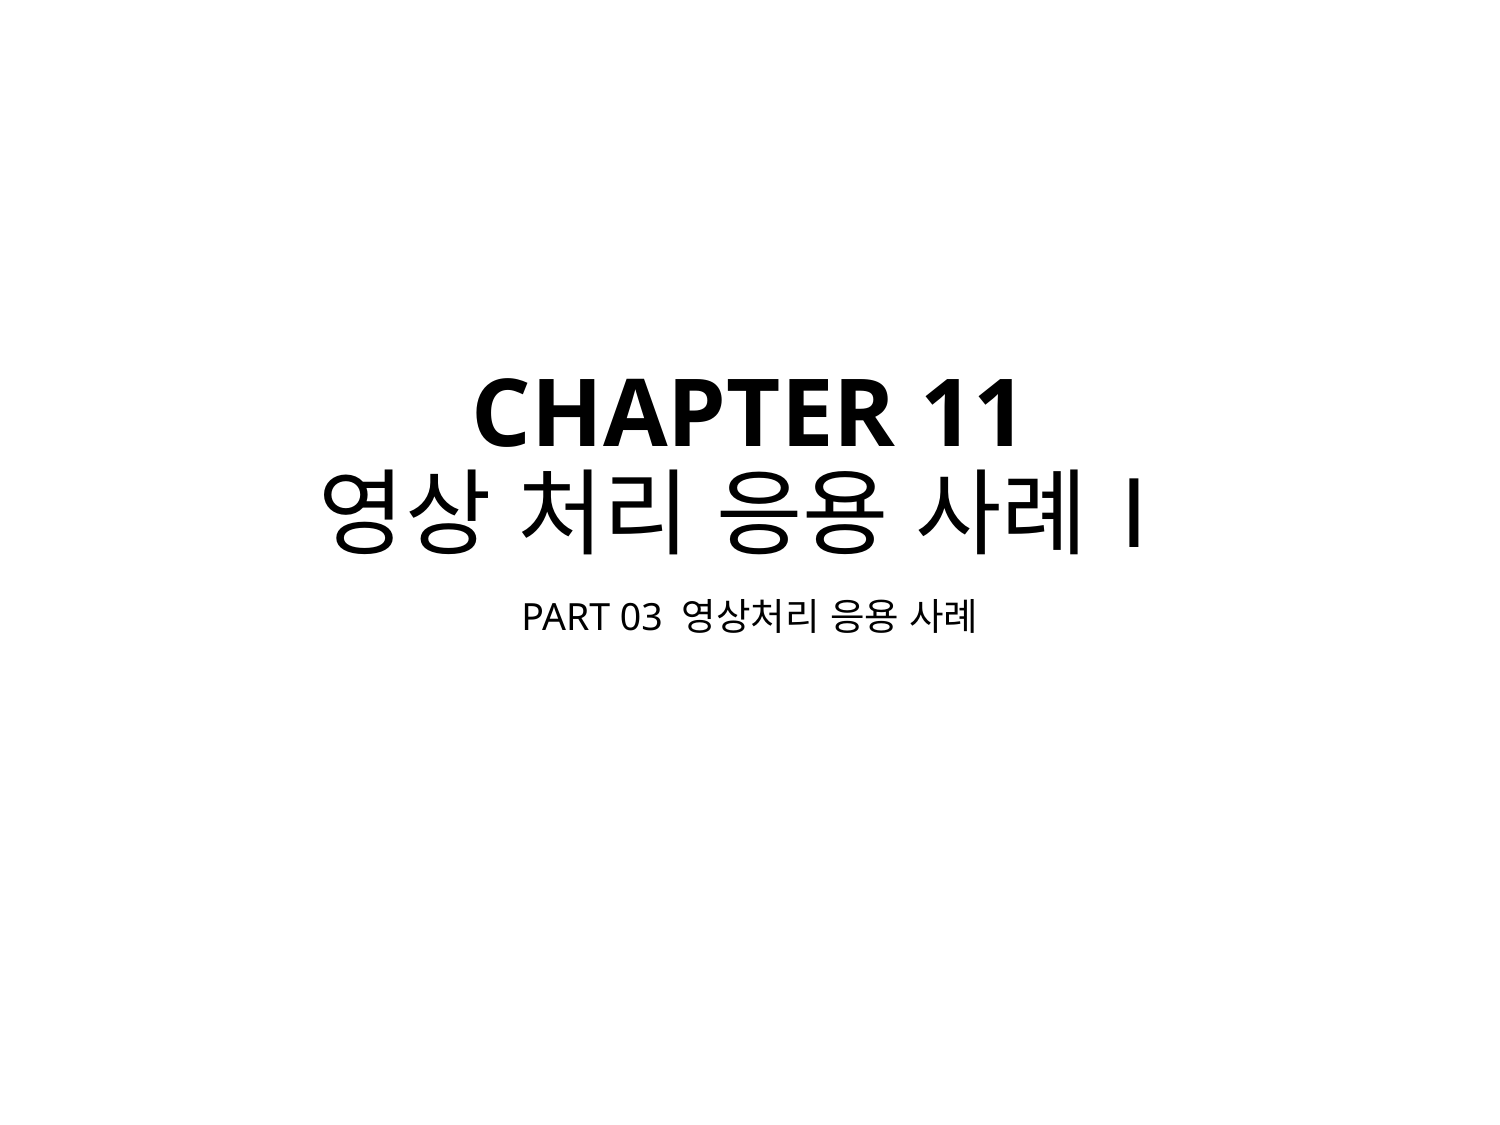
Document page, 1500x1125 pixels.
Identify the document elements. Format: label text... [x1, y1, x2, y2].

title CHAPTER 11 영상 처리 응용 사례Ⅰ [187, 184, 1313, 576]
subtitle PART 03 영상처리 응용 사례 [187, 590, 1313, 863]
